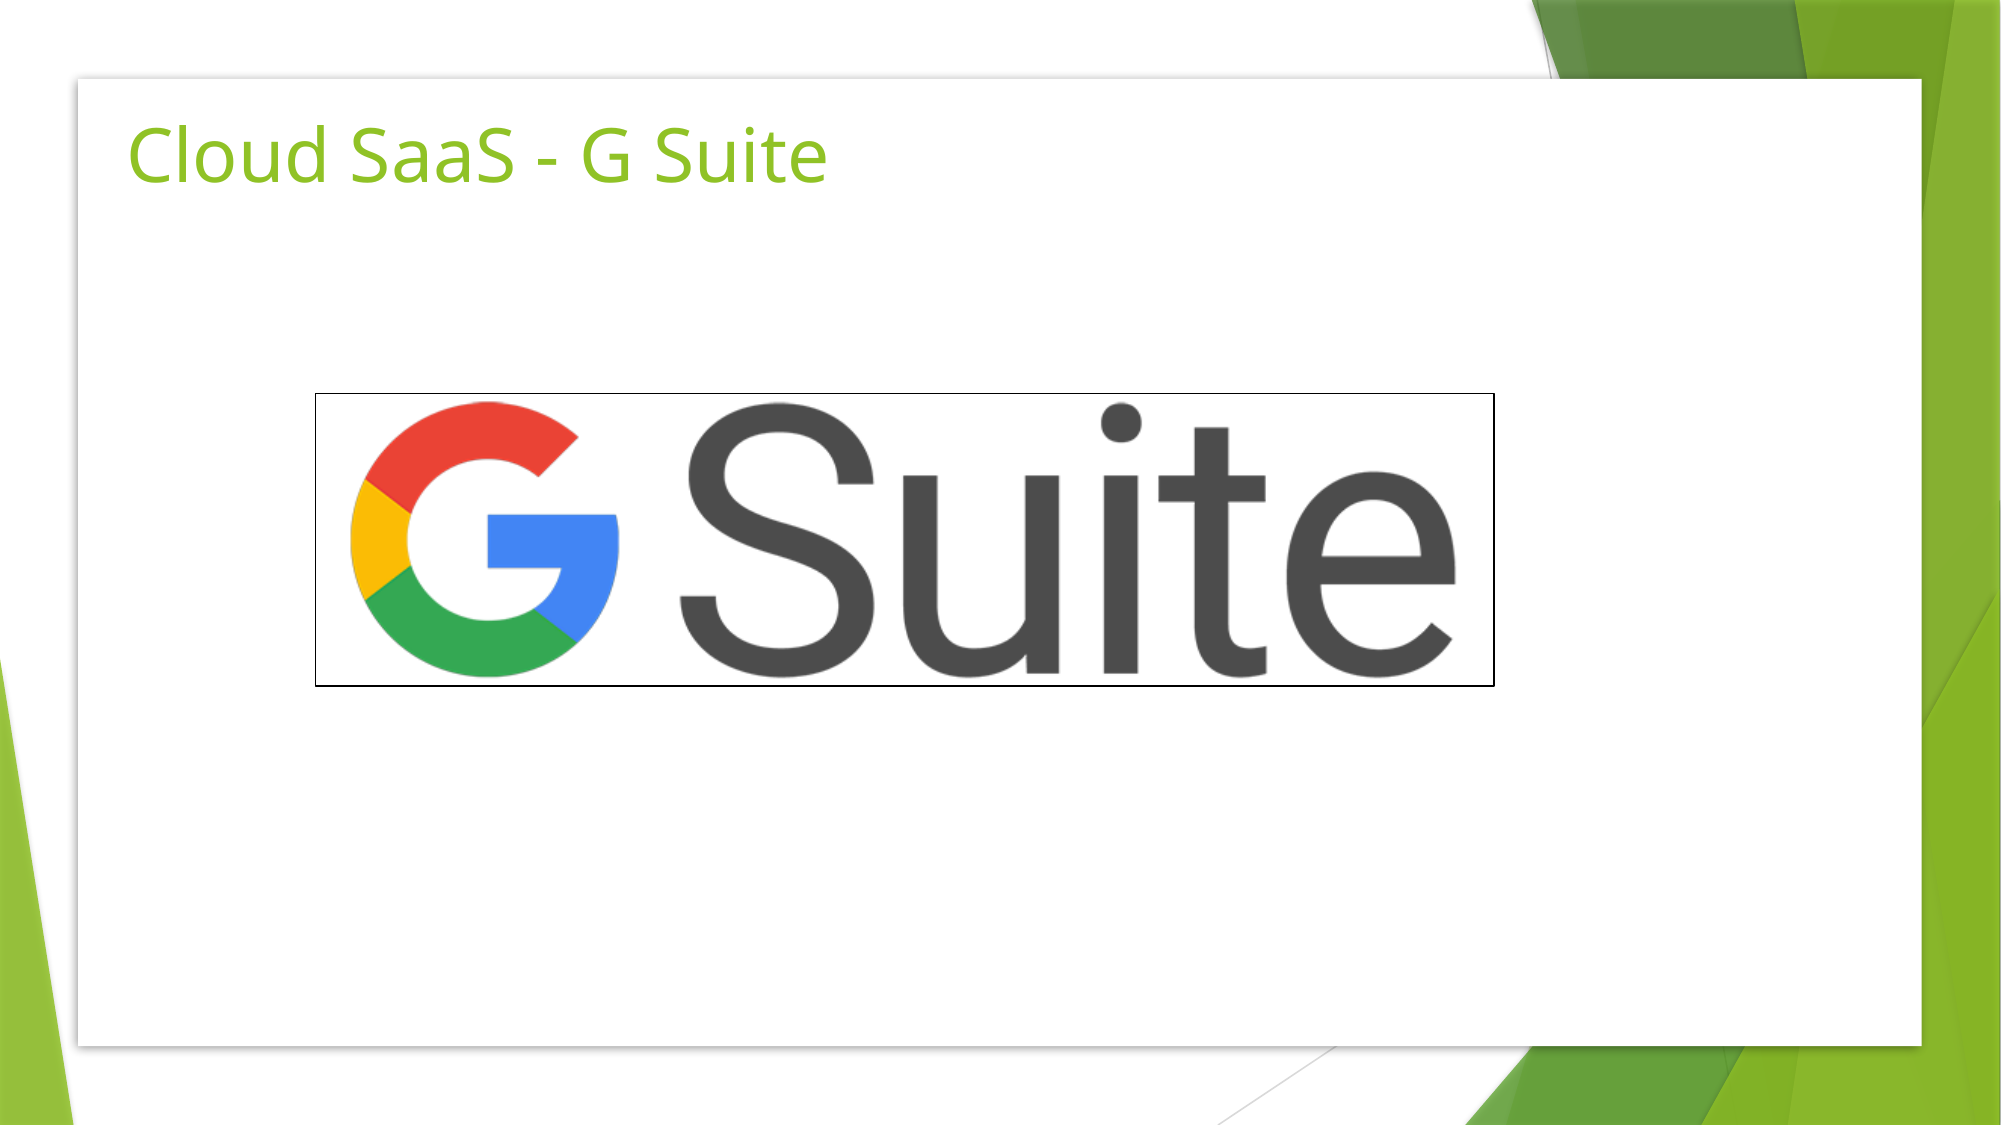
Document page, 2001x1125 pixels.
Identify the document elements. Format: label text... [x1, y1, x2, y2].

title Cloud SaaS - G Suite [111, 99, 1522, 317]
text_box [78, 78, 1922, 1047]
picture [315, 393, 1494, 686]
